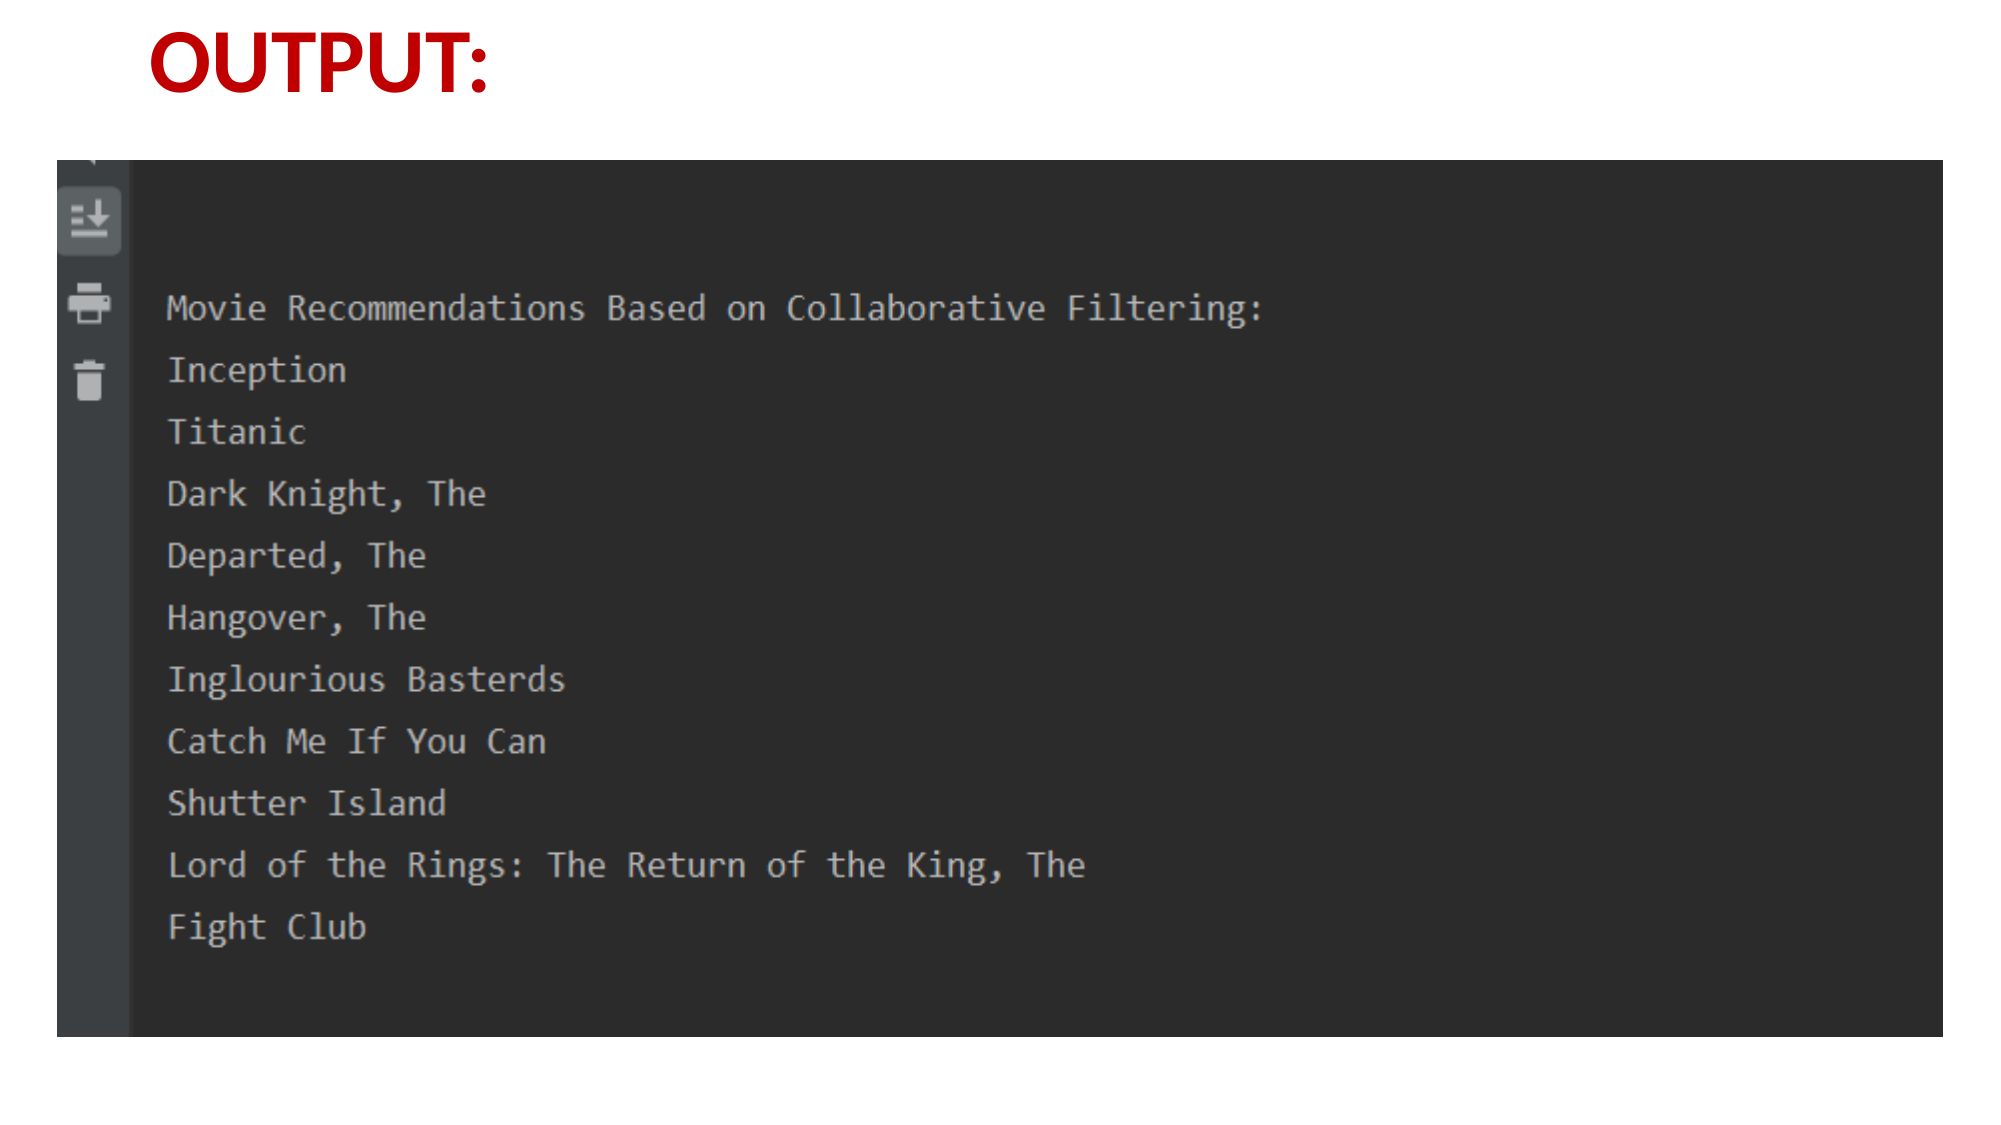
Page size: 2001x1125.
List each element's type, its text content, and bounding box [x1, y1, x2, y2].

picture [57, 160, 1943, 1037]
title OUTPUT: [134, 0, 1769, 127]
